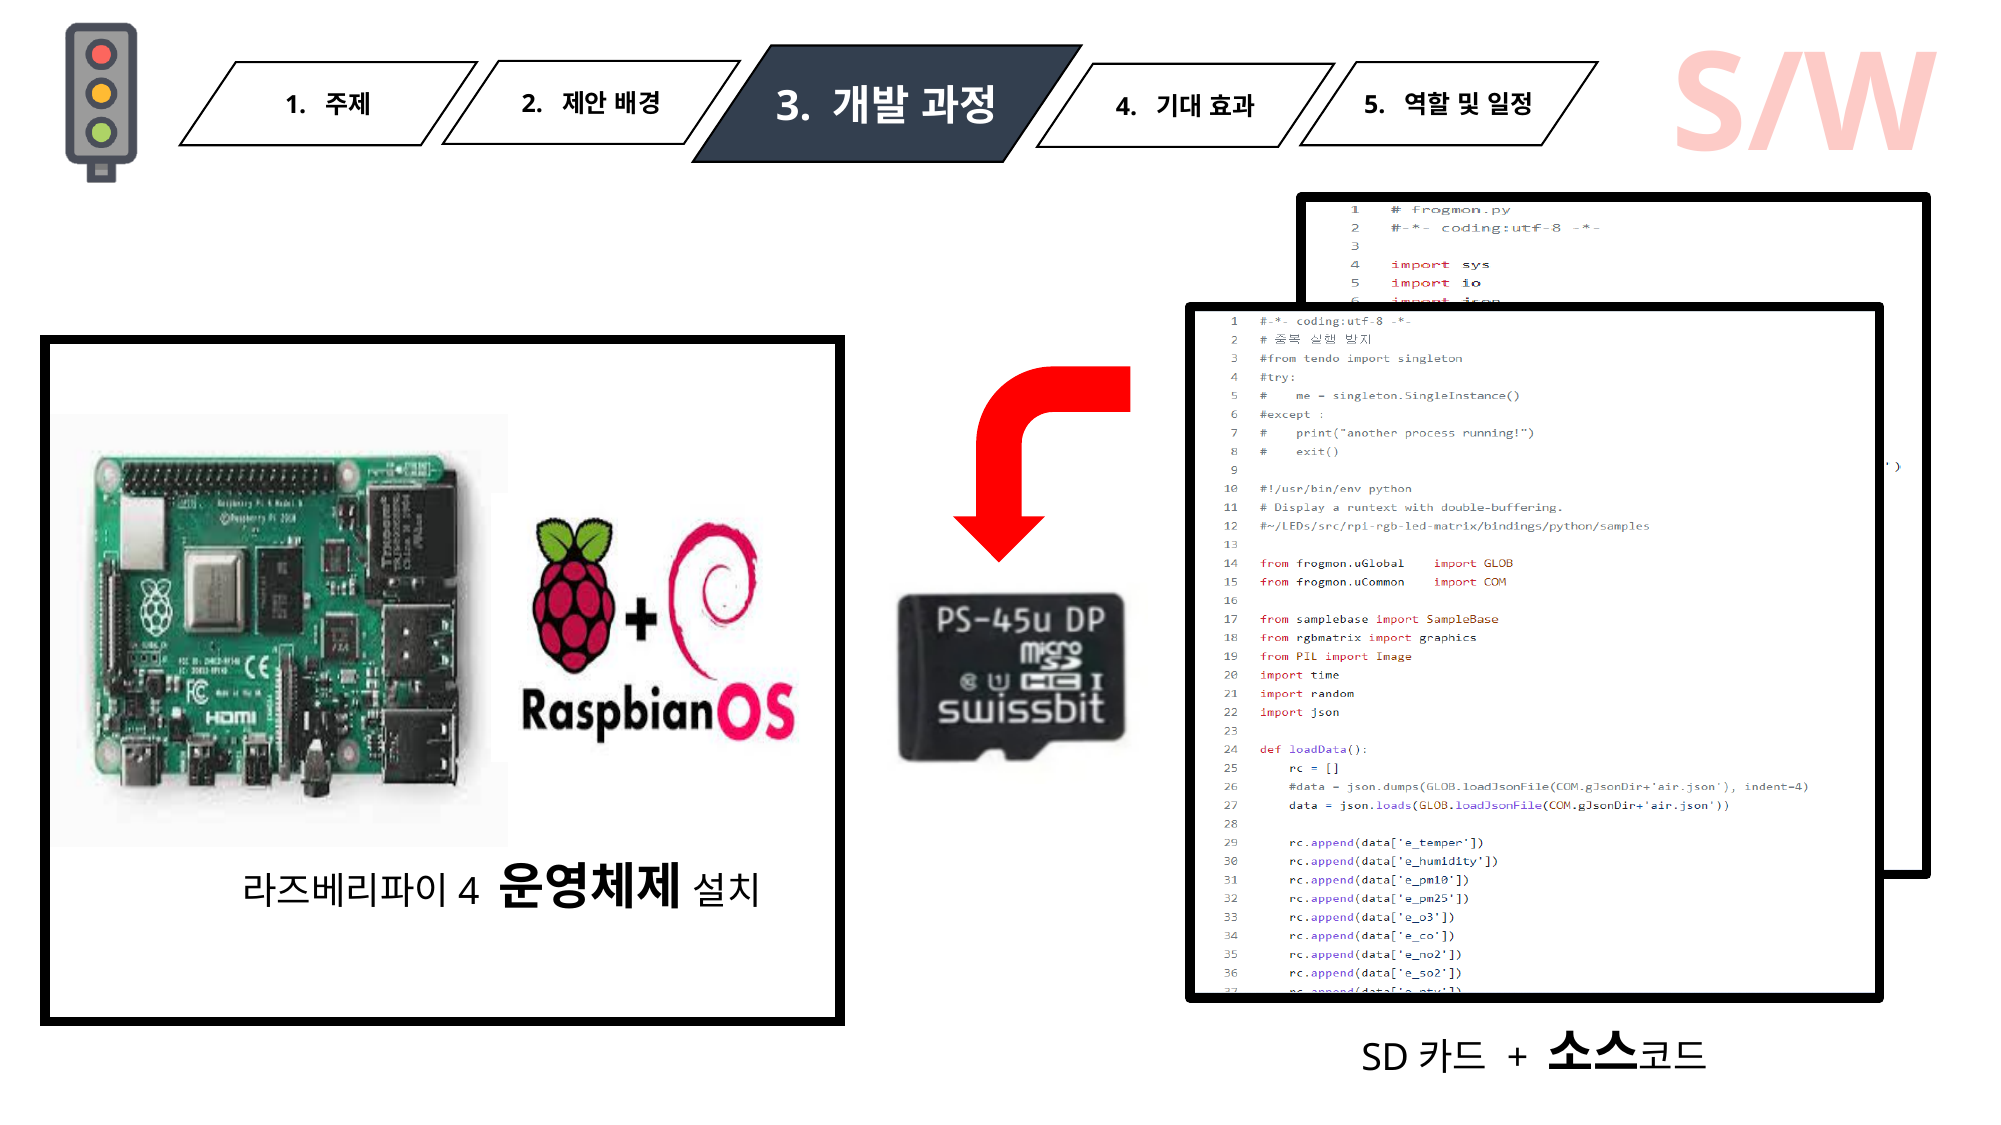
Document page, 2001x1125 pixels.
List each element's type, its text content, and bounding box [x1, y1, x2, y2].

picture [869, 560, 1148, 784]
text_box S/W [1580, 5, 2000, 186]
text_box 1. 주제 [177, 61, 479, 147]
text_box [952, 366, 1131, 560]
text_box 4. 기대 효과 [1035, 62, 1337, 148]
text_box 5. 역할 및 일정 [1298, 61, 1600, 147]
picture [39, 18, 163, 191]
text_box 3. 개발 과정 [690, 44, 1084, 163]
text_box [44, 339, 840, 1022]
text_box SD카드 + 소스코드 [1174, 1013, 1895, 1089]
picture [1194, 201, 1923, 994]
text_box 2. 제안 배경 [440, 59, 742, 145]
